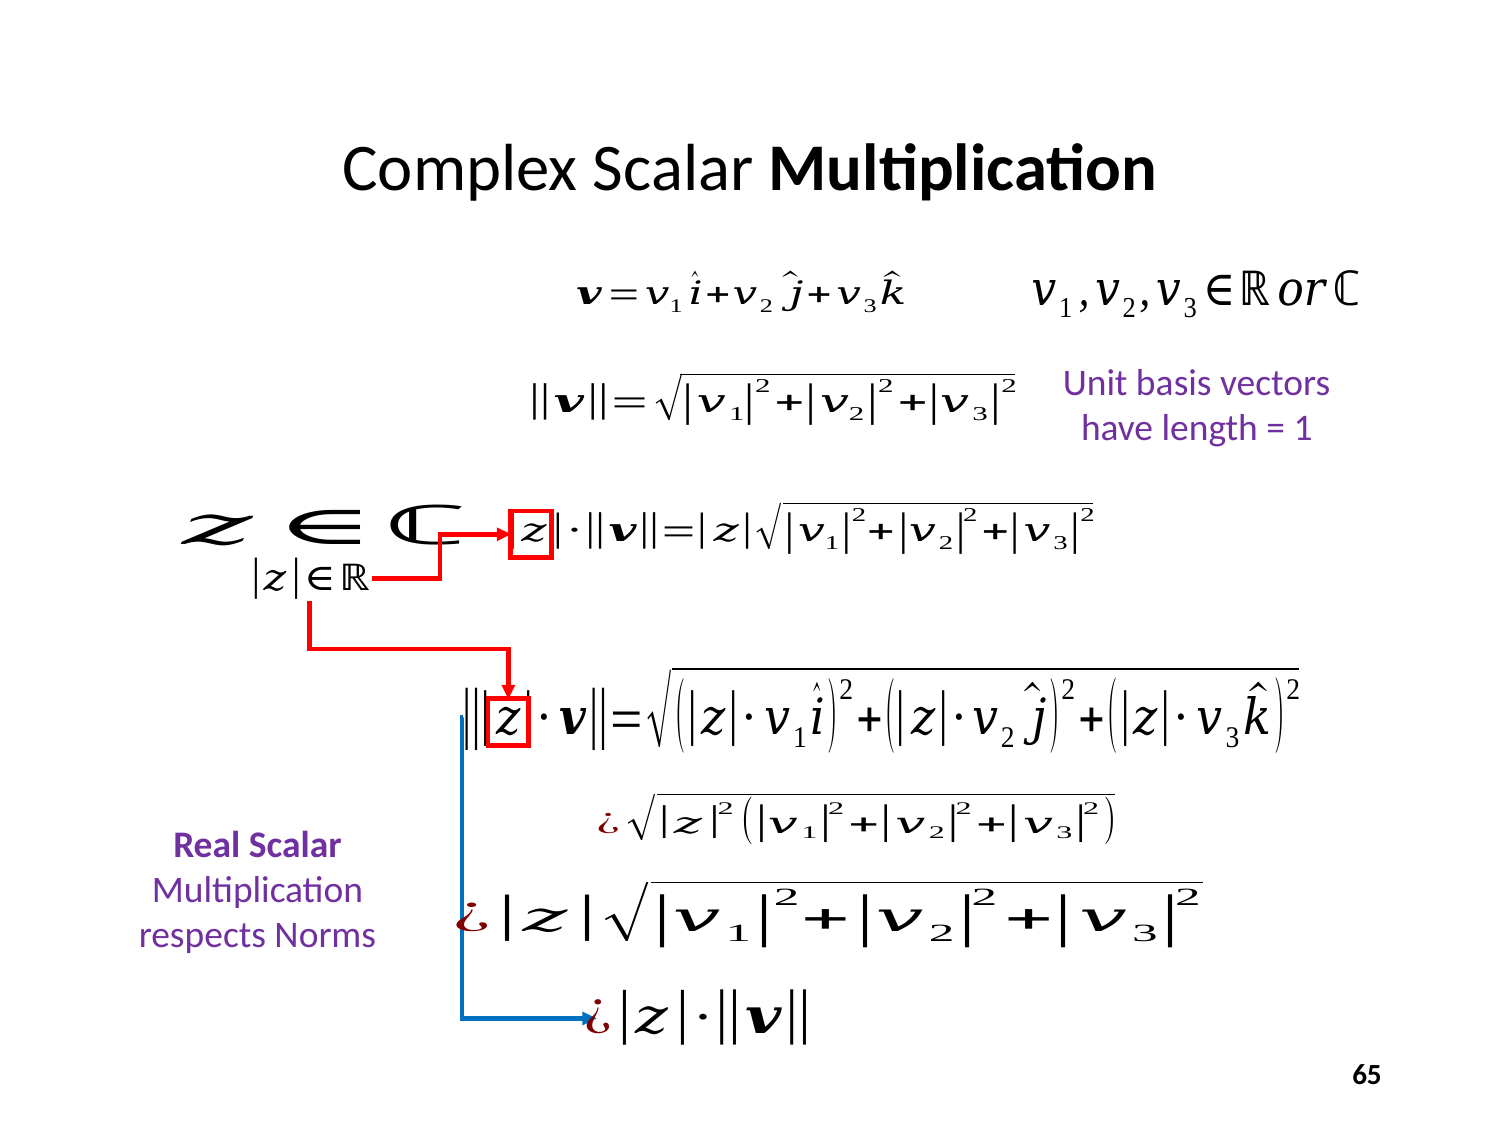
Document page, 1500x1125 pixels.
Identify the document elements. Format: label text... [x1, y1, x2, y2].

text_box [461, 683, 507, 717]
text_box [510, 510, 553, 559]
slide_number 65 [1059, 1042, 1397, 1103]
text_box [510, 683, 530, 698]
text_box [595, 984, 664, 1053]
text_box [360, 550, 458, 750]
text_box Unit basis vectors have length = 1 [1038, 350, 1355, 455]
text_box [461, 717, 597, 1019]
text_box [371, 534, 511, 579]
text_box Real Scalar Multiplication respects Norms [103, 812, 412, 963]
title Complex Scalar Multiplication [103, 59, 1397, 278]
text_box [487, 698, 530, 717]
